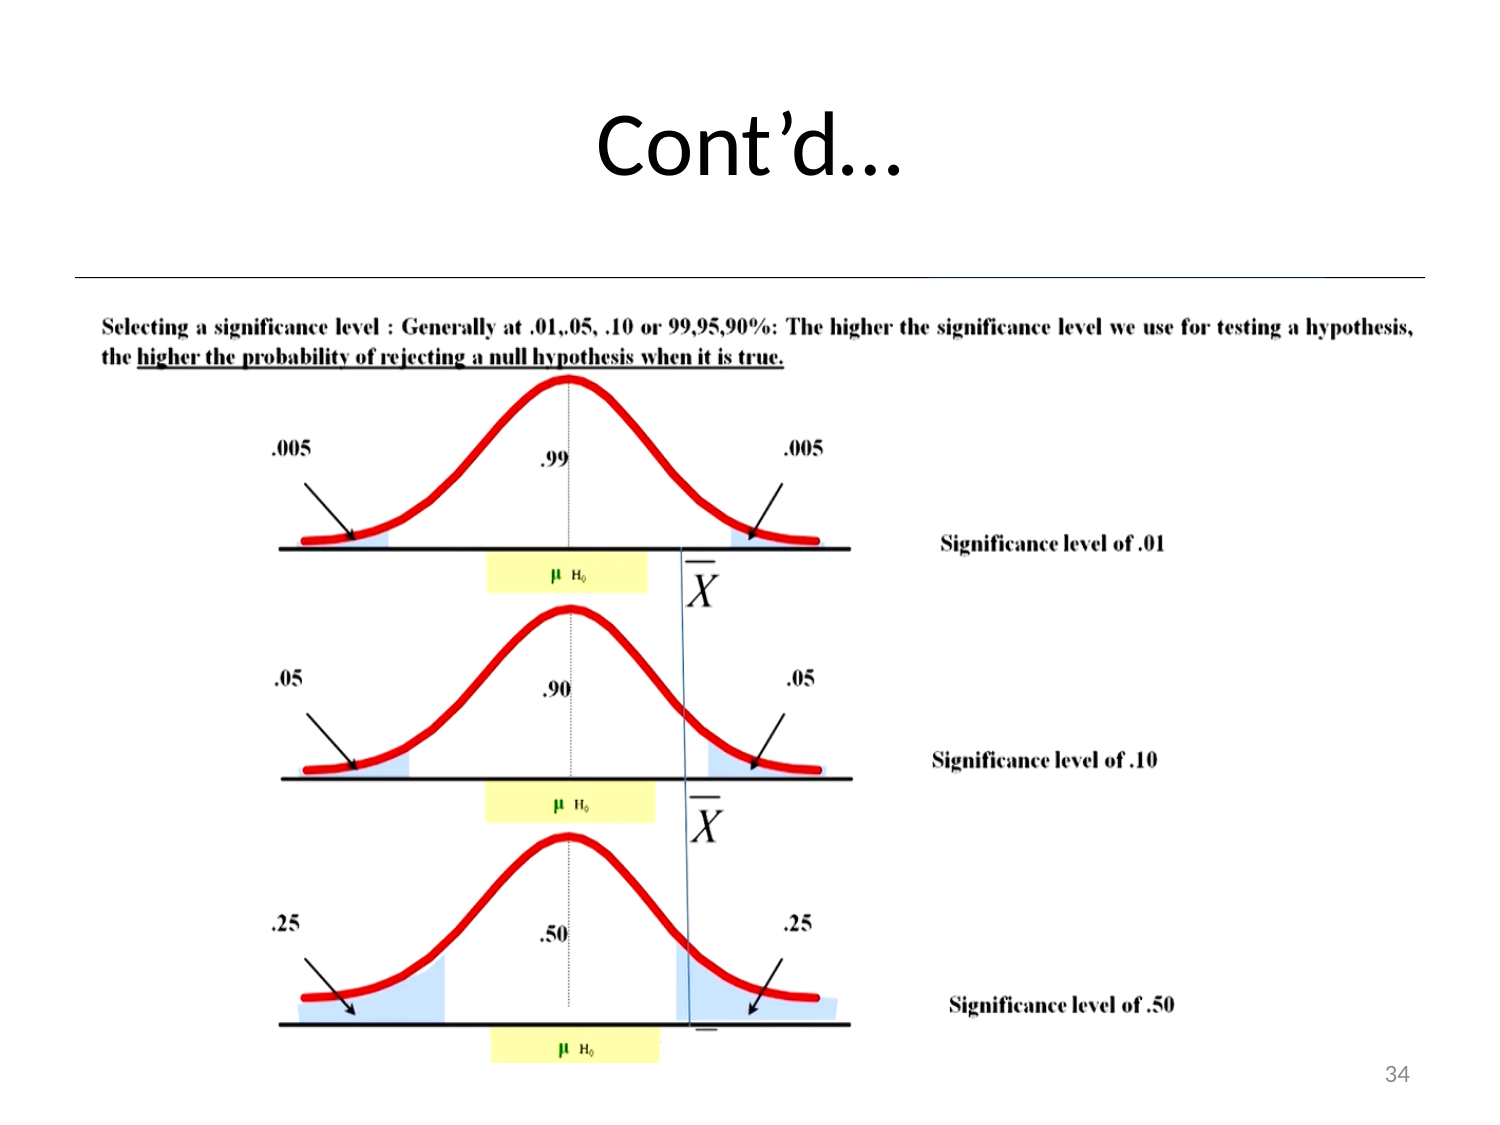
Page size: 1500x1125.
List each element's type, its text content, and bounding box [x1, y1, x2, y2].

title Cont’d… [75, 45, 1425, 233]
slide_number 34 [1074, 1069, 1425, 1103]
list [74, 277, 1426, 1063]
